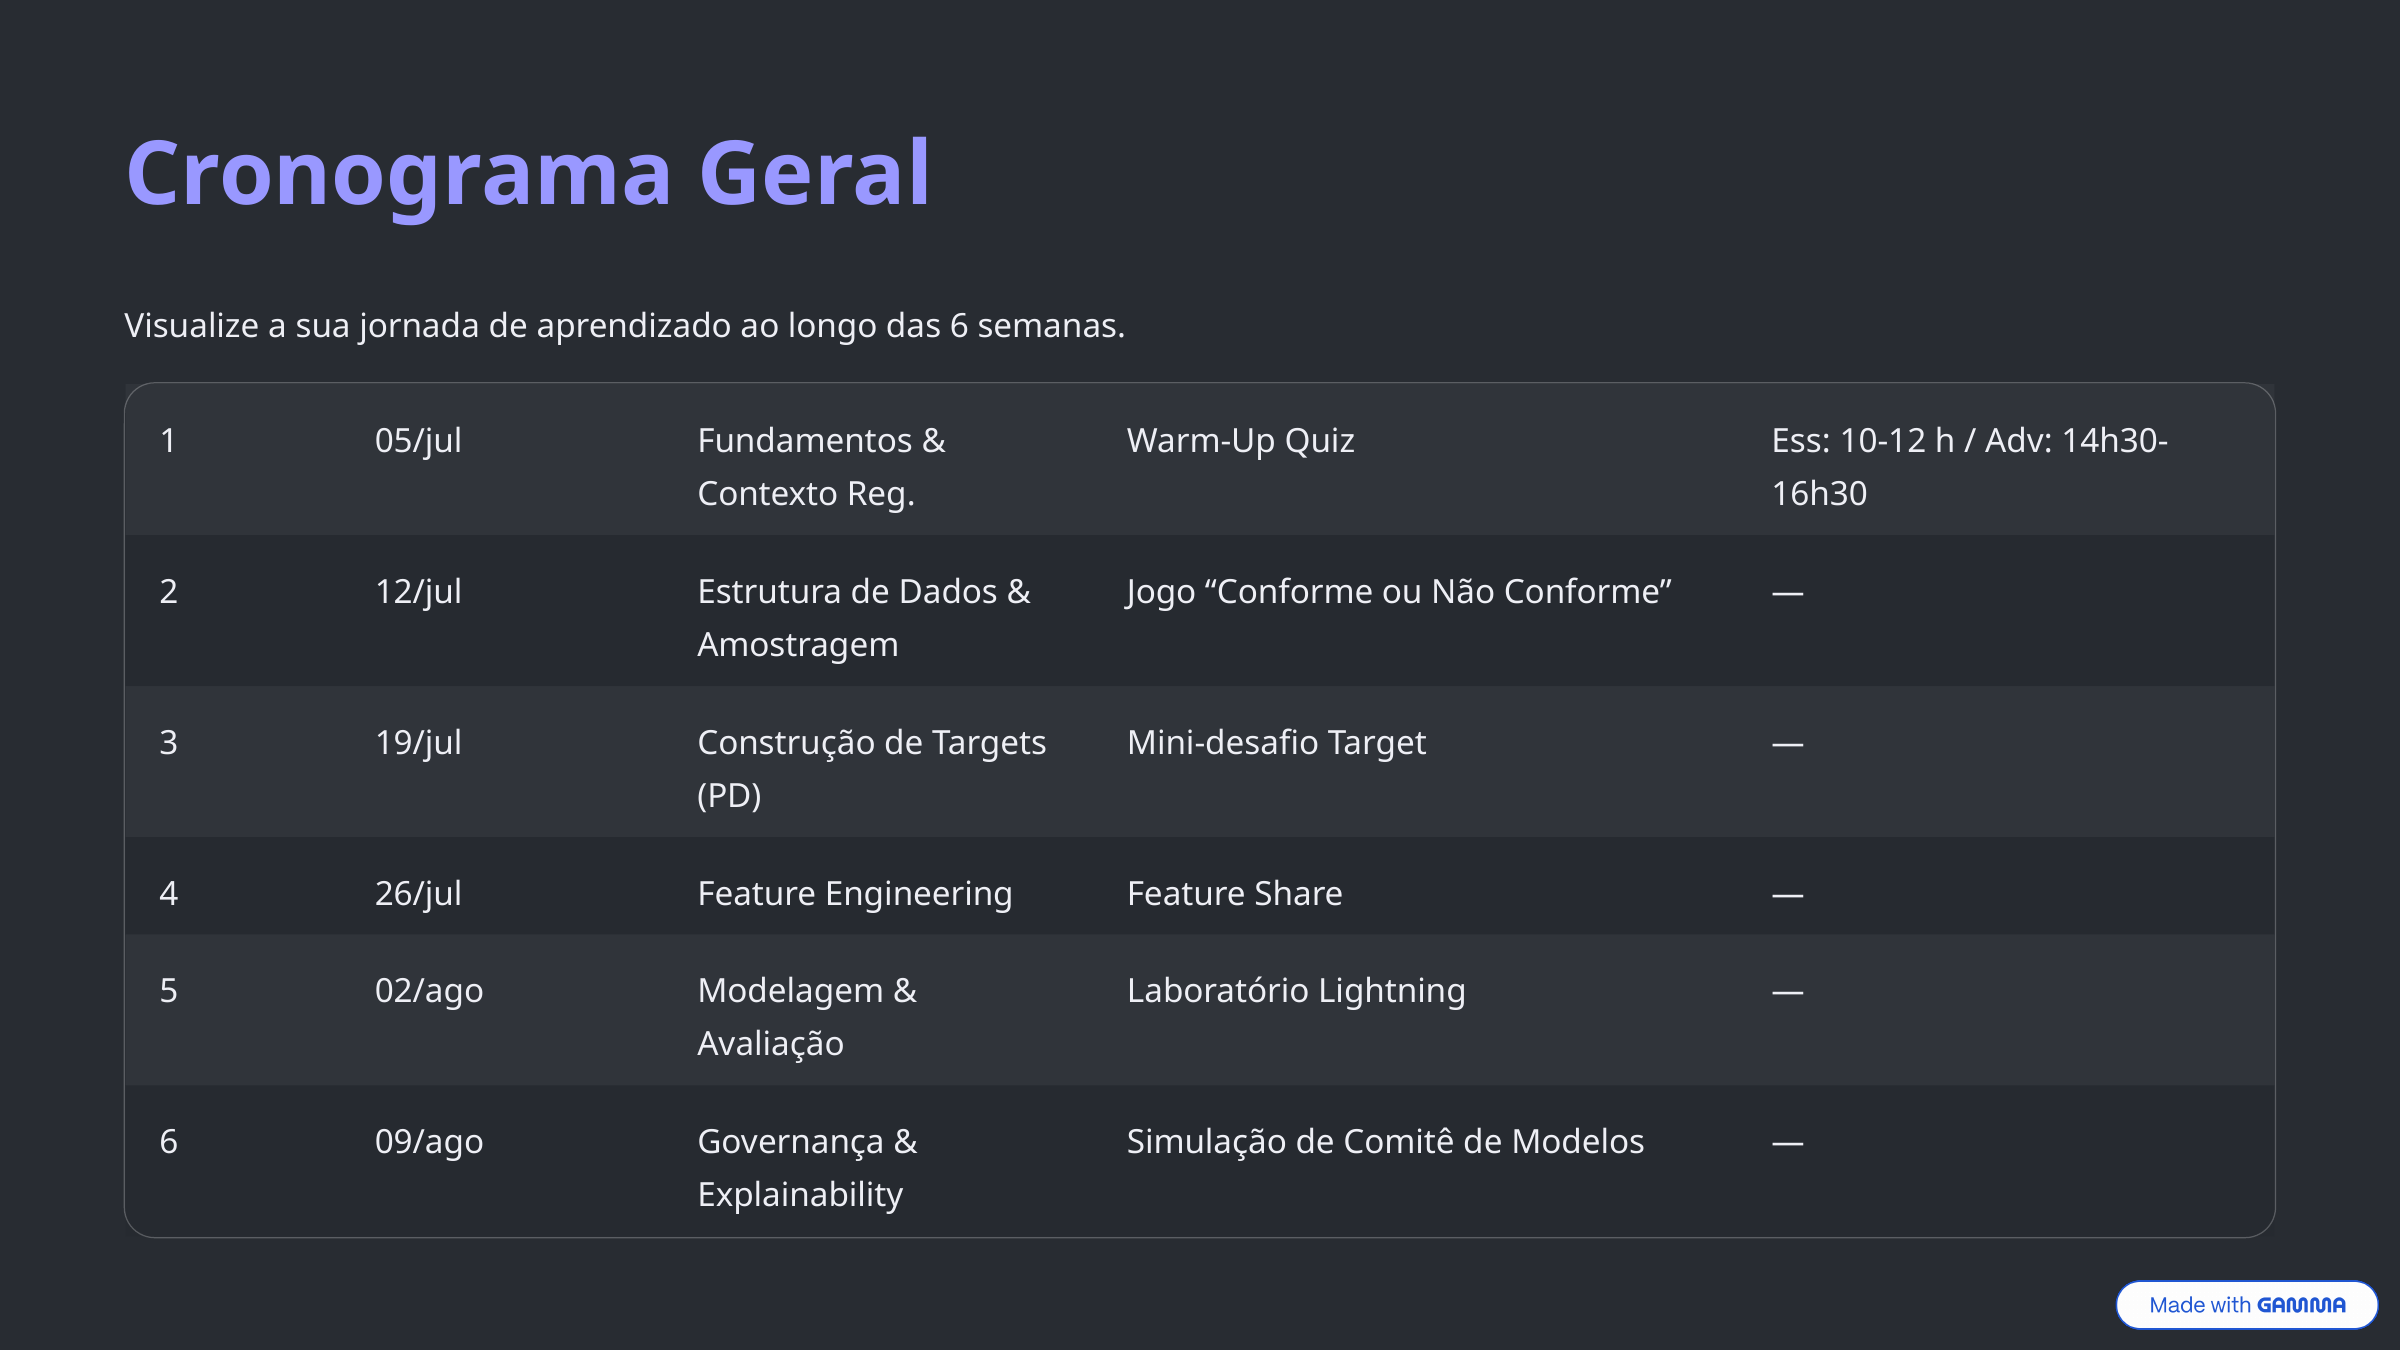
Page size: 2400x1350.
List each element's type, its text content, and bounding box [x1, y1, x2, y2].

text_box Feature Share [1126, 858, 1703, 913]
text_box 2 [159, 556, 307, 611]
text_box — [1771, 556, 2241, 611]
text_box [125, 837, 2275, 934]
text_box 09/ago [374, 1106, 629, 1161]
text_box Laboratório Lightning [1126, 955, 1703, 1010]
text_box Cronograma Geral [124, 112, 1013, 224]
text_box 6 [159, 1106, 307, 1161]
text_box Feature Engineering [697, 858, 1059, 913]
text_box [125, 1085, 2275, 1237]
text_box Visualize a sua jornada de aprendizado ao longo das 6 semanas. [124, 290, 2276, 345]
text_box Ess: 10-12 h / Adv: 14h30-16h30 [1771, 405, 2241, 514]
picture [2106, 1271, 2389, 1339]
text_box 1 [159, 405, 307, 460]
text_box 05/jul [374, 405, 629, 460]
text_box Mini-desafio Target [1126, 707, 1703, 762]
text_box [125, 934, 2275, 1085]
text_box 26/jul [374, 858, 629, 913]
text_box [125, 686, 2275, 837]
text_box 19/jul [374, 707, 629, 762]
text_box 4 [159, 858, 307, 913]
text_box Jogo “Conforme ou Não Conforme” [1126, 556, 1703, 665]
text_box — [1771, 1106, 2241, 1161]
text_box Warm-Up Quiz [1126, 405, 1703, 460]
text_box 12/jul [374, 556, 629, 611]
text_box Modelagem & Avaliação [697, 955, 1059, 1064]
text_box [125, 384, 2275, 535]
text_box — [1771, 707, 2241, 762]
text_box 02/ago [374, 955, 629, 1010]
text_box — [1771, 858, 2241, 913]
text_box [125, 535, 2275, 686]
text_box Governança & Explainability [697, 1106, 1059, 1215]
text_box 3 [159, 707, 307, 762]
text_box Simulação de Comitê de Modelos [1126, 1106, 1703, 1161]
text_box Construção de Targets (PD) [697, 707, 1059, 816]
text_box Estrutura de Dados & Amostragem [697, 556, 1059, 665]
text_box 5 [159, 955, 307, 1010]
text_box — [1771, 955, 2241, 1010]
text_box Fundamentos & Contexto Reg. [697, 405, 1059, 514]
